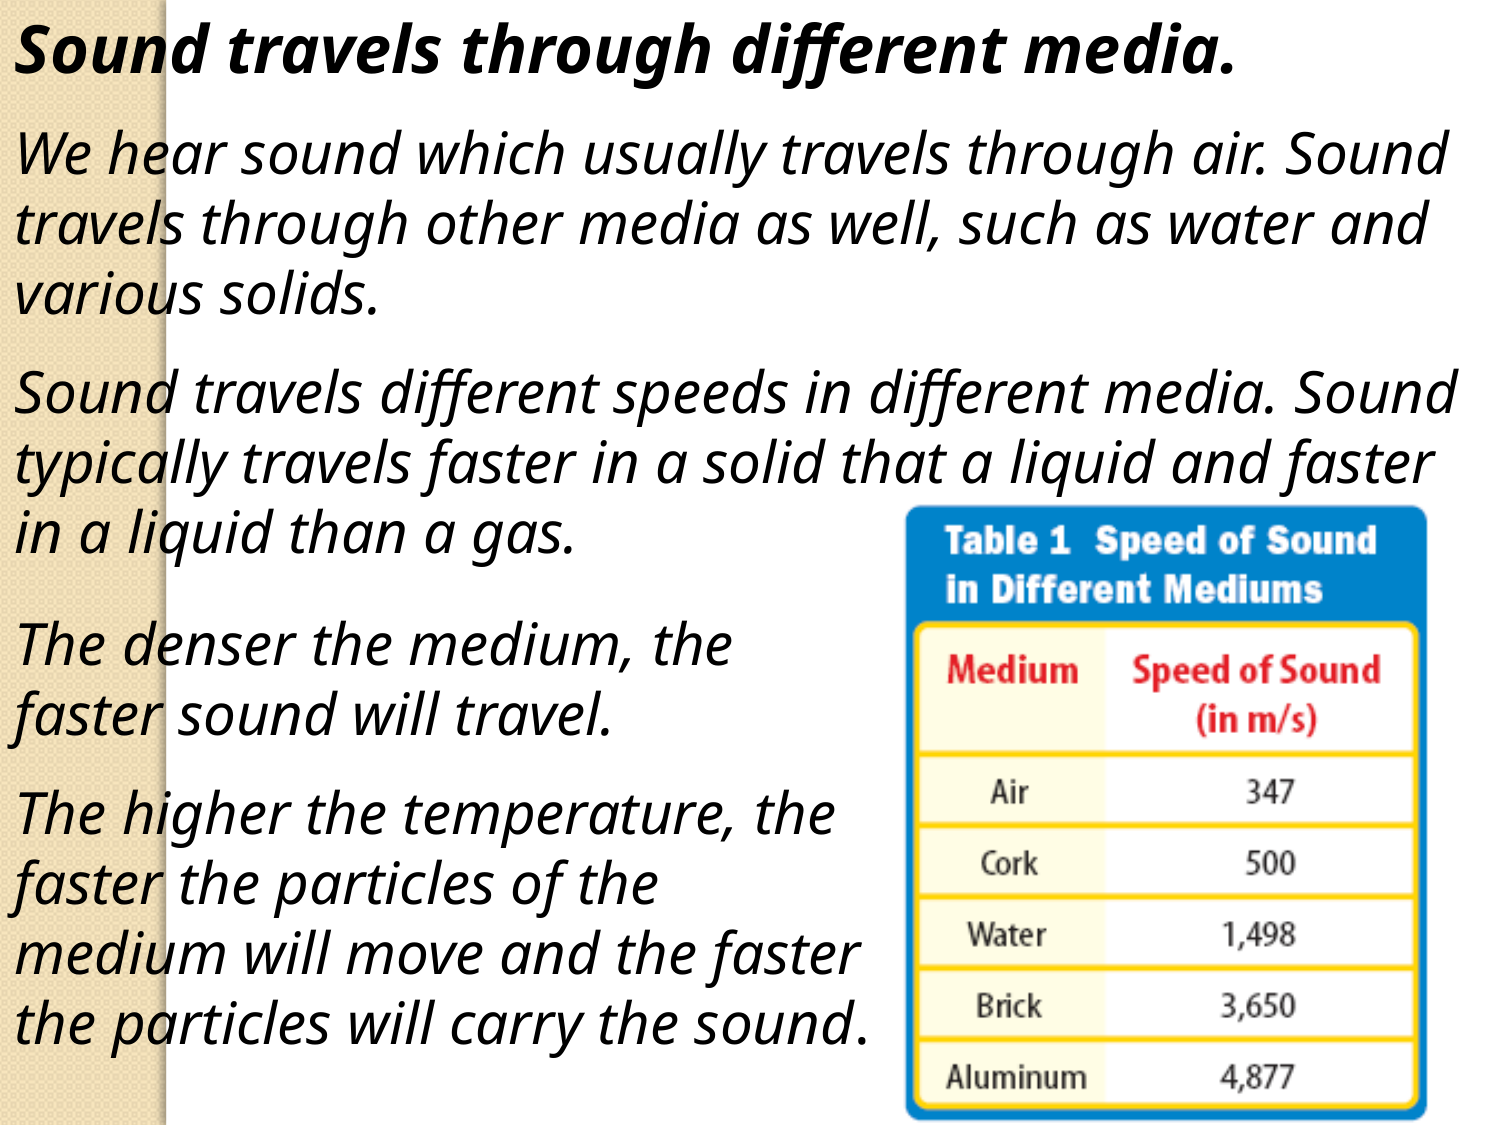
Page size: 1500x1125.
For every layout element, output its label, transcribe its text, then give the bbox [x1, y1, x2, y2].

text_box Sound travels through different media. We hear sound which usually travels through air. Sound travels through other media as well, such as water and various solids. Sound travels different speeds in different media. Sound typically travels faster in a solid that a liquid and faster in a liquid than a gas. [0, 0, 1500, 573]
text_box The denser the medium, the faster sound will travel. The higher the temperature, the faster the particles of the medium will move and the faster the particles will carry the sound. [0, 599, 888, 1064]
picture [899, 499, 1432, 1125]
